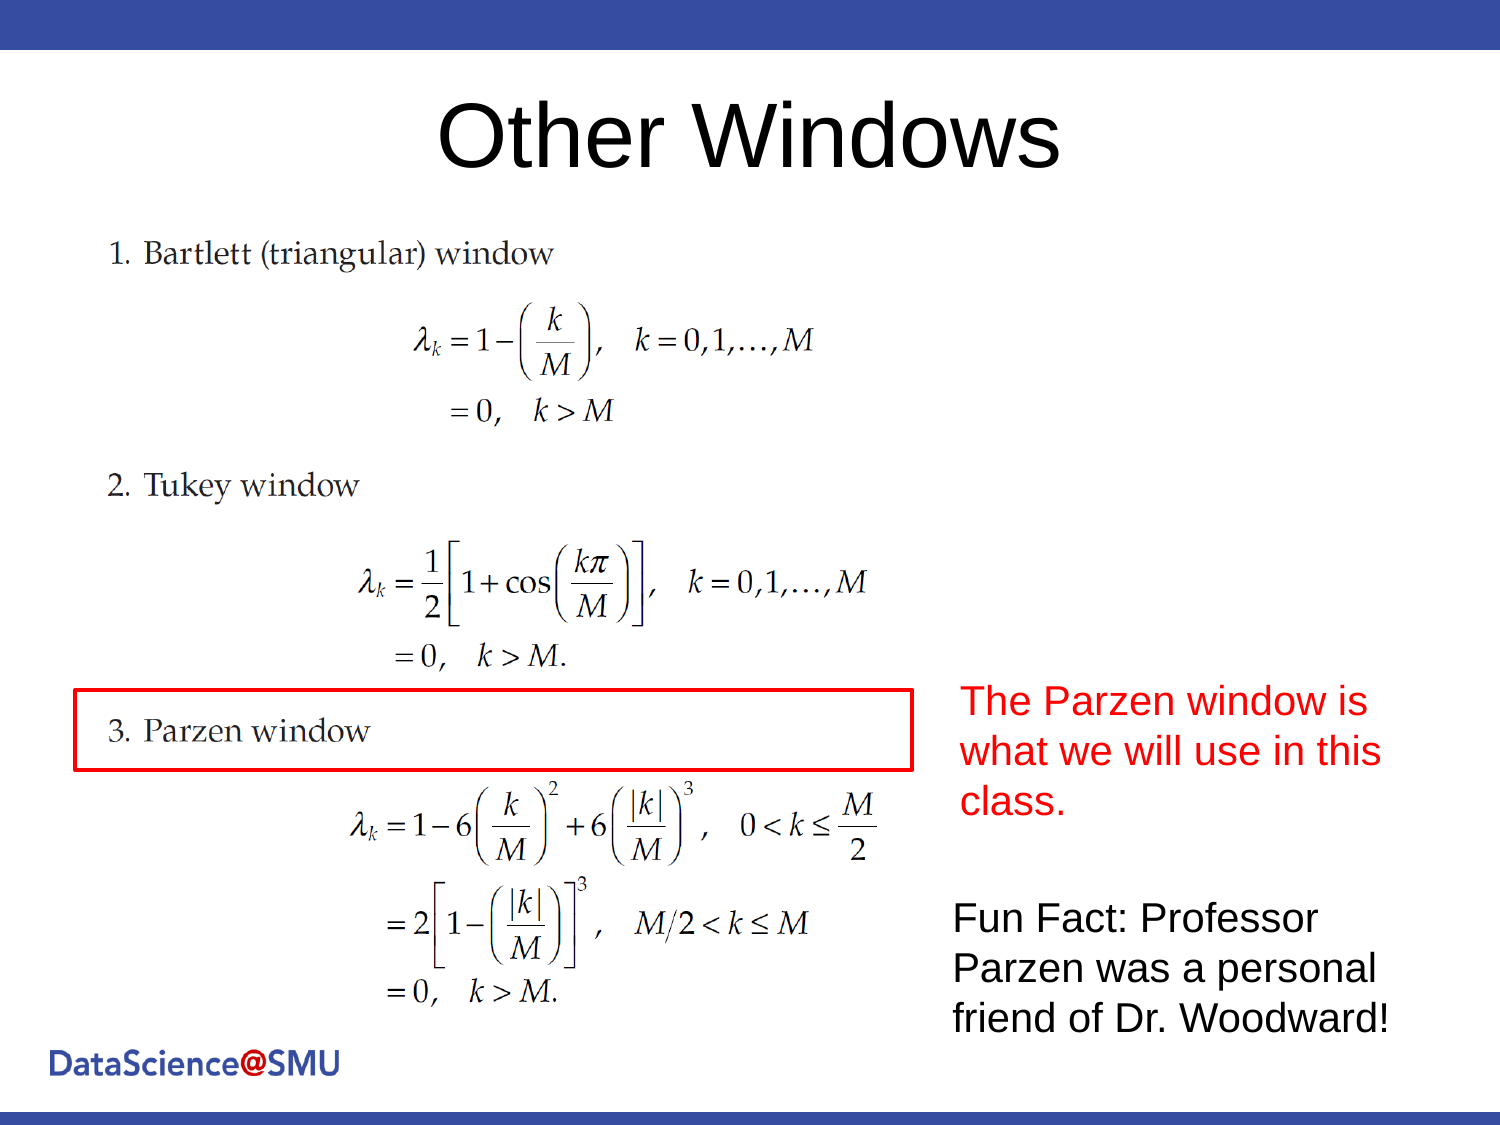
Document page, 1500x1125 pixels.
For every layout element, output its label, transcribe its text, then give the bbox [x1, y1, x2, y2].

text_box The Parzen window is what we will use in this class. [945, 666, 1450, 832]
text_box Fun Fact: Professor Parzen was a personal friend of Dr. Woodward! [937, 883, 1425, 1049]
picture [50, 1049, 339, 1076]
title Other Windows [75, 37, 1425, 225]
picture [74, 216, 913, 1040]
